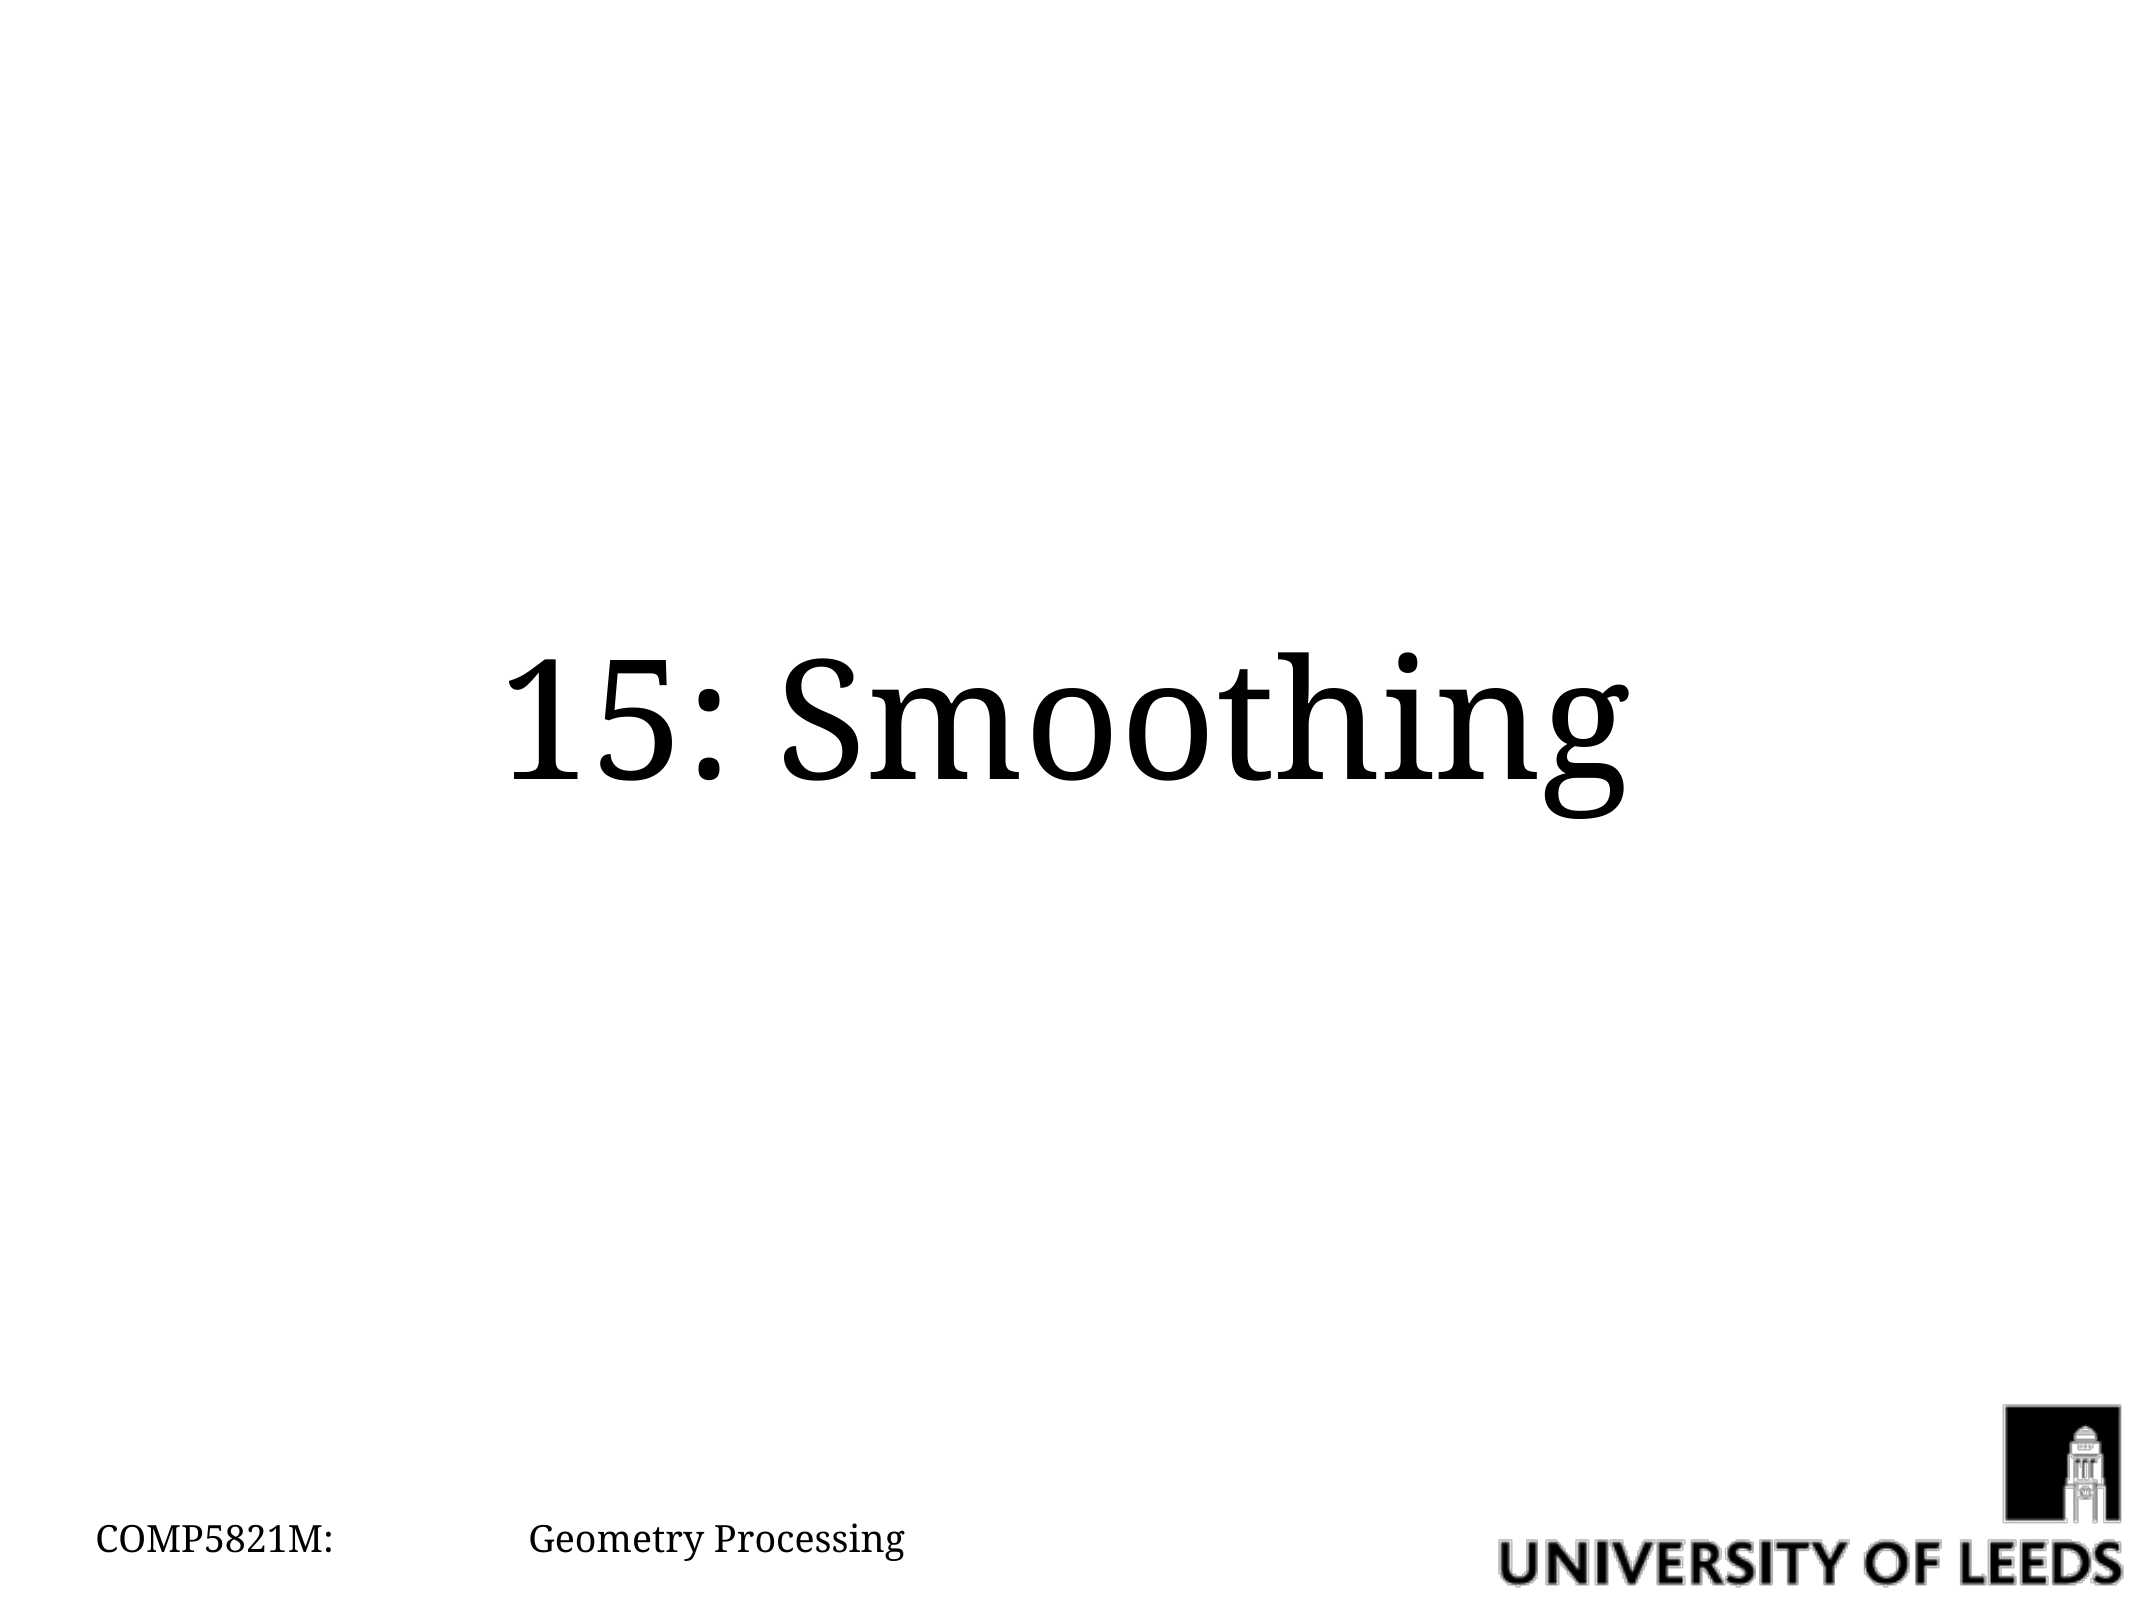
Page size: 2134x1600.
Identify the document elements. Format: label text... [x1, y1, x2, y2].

picture [1491, 1339, 2132, 1600]
title 15: Smoothing [61, 270, 2070, 813]
